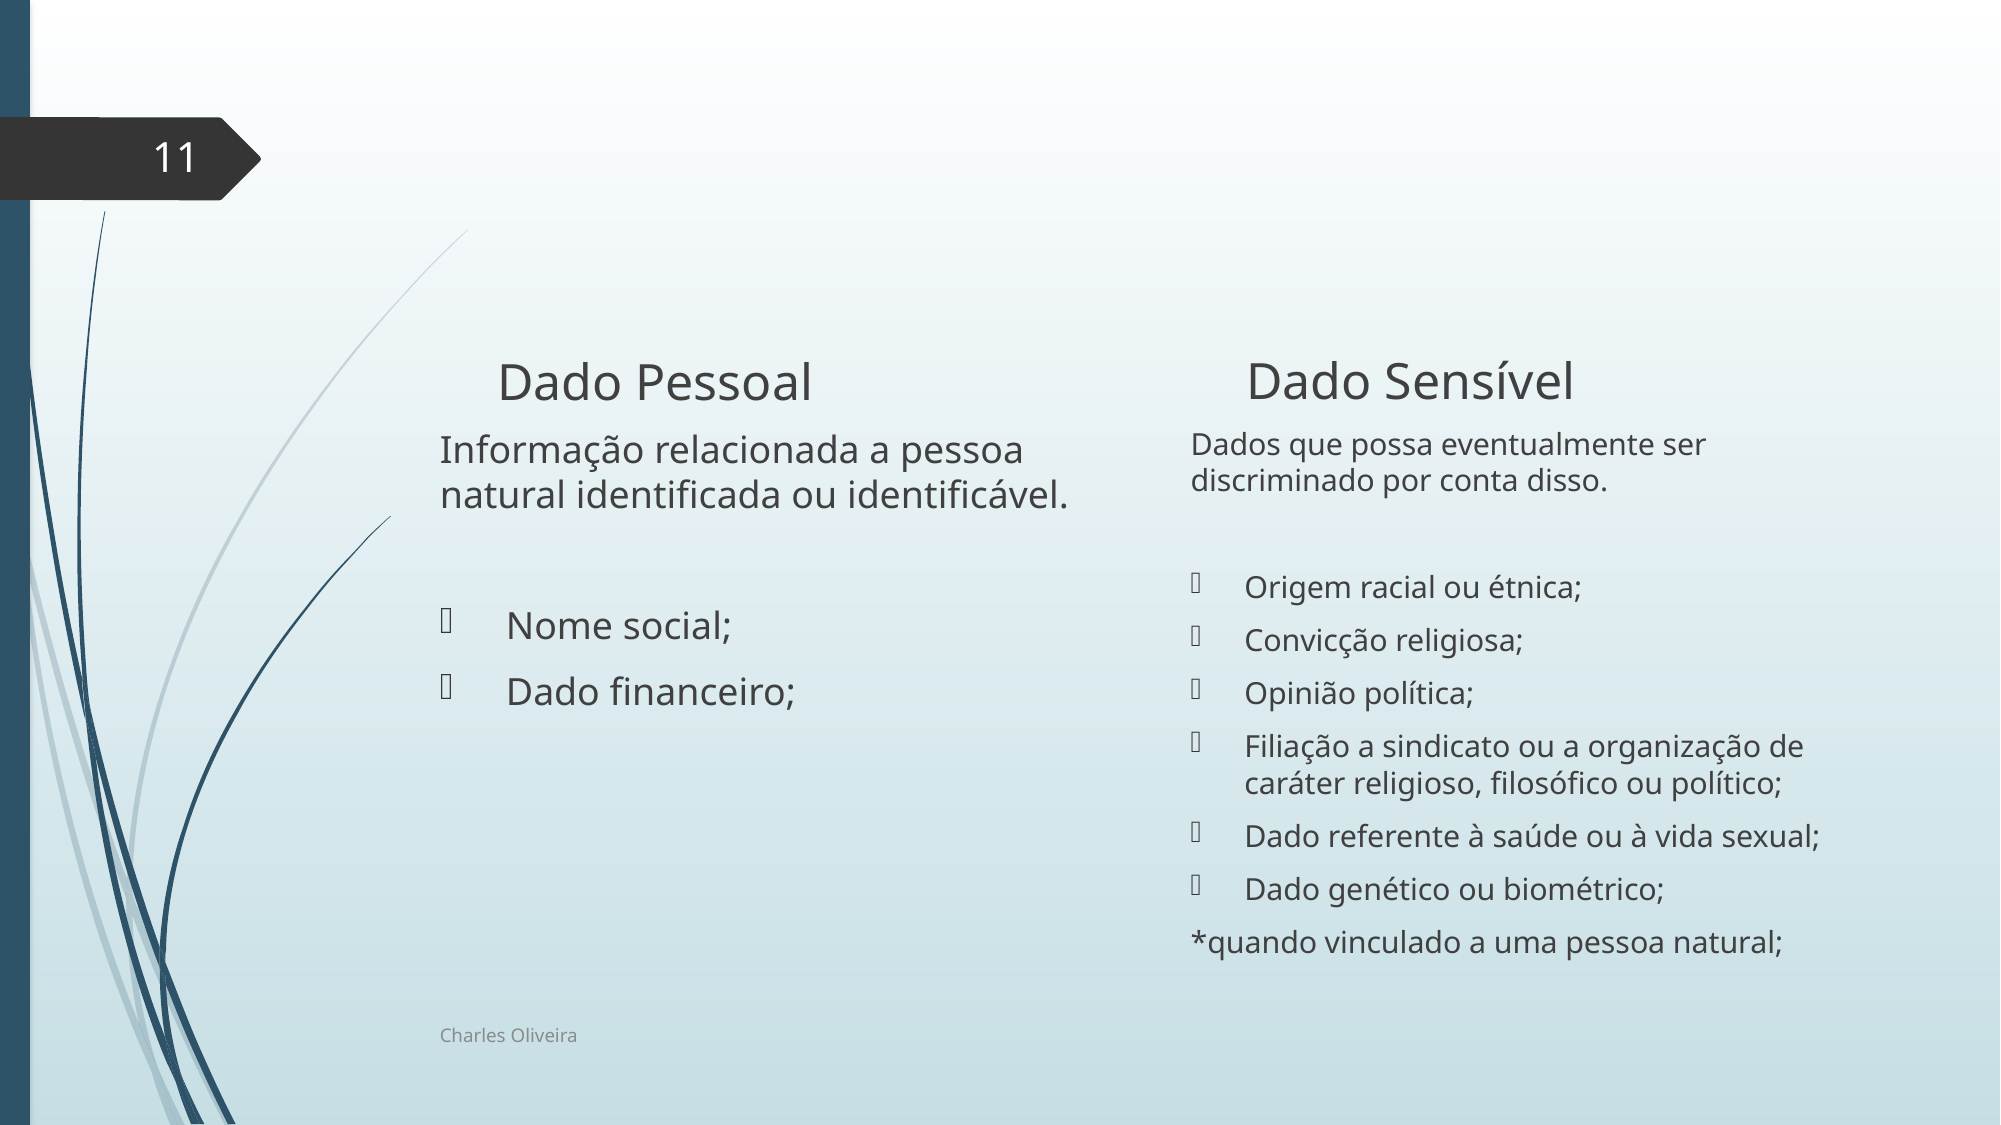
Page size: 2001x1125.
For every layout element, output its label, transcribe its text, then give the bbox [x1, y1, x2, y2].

list Dados que possa eventualmente ser discriminado por conta disso. Origem racial ou étnica; Convicção religiosa; Opinião política; Filiação a sindicato ou a organização de caráter religioso, filosófico ou político; Dado referente à saúde ou à vida sexual; Dado genético ou biométrico; *quando vinculado a uma pessoa natural; [1175, 417, 1888, 968]
footer Charles Oliveira [424, 1006, 1675, 1067]
list Dado Sensível [1231, 323, 1888, 417]
slide_number 11 [87, 129, 216, 190]
list Dado Pessoal [482, 323, 1138, 418]
list Informação relacionada a pessoa natural identificada ou identificável. Nome social; Dado financeiro; [424, 418, 1138, 969]
